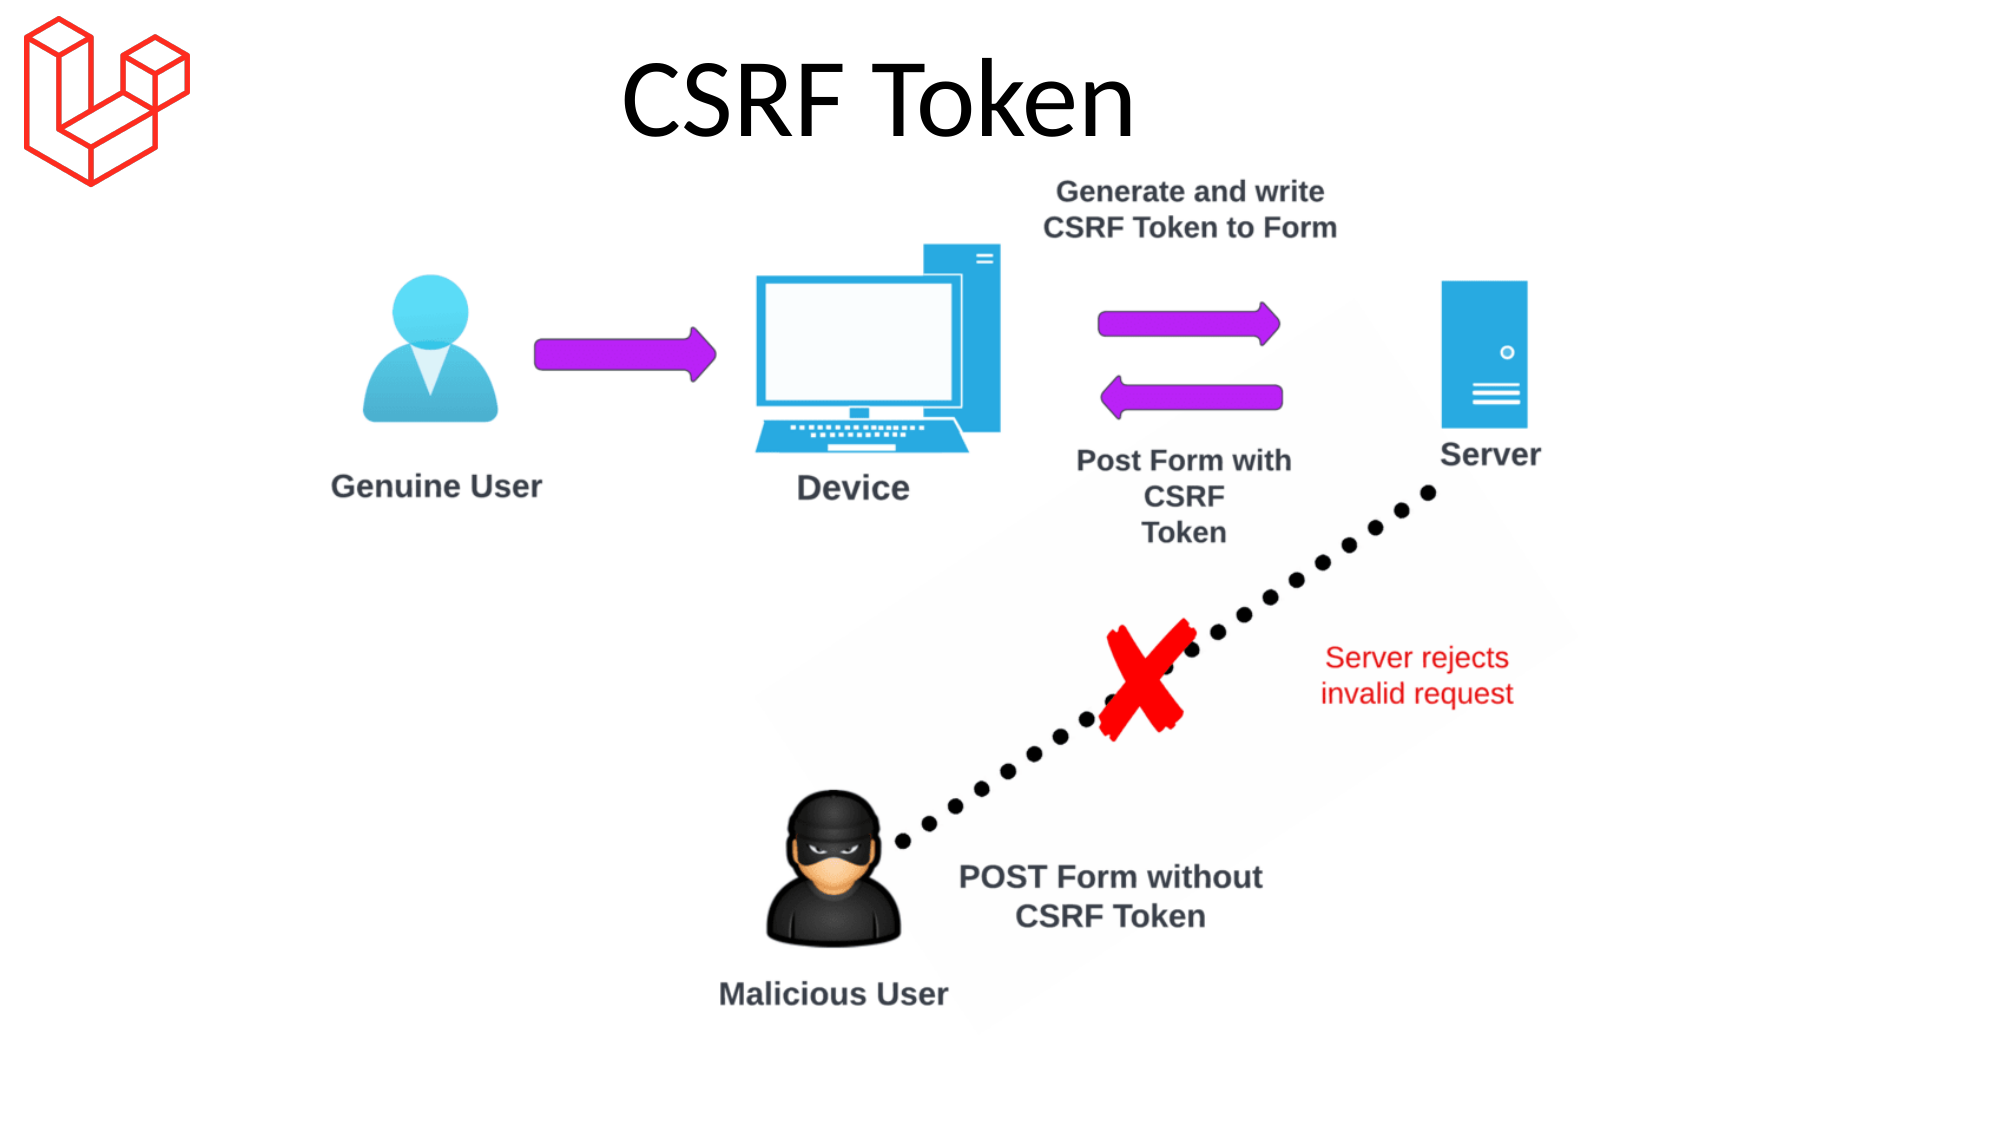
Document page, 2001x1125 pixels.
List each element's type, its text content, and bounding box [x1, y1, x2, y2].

picture [303, 128, 1600, 1085]
picture [24, 16, 191, 190]
text_box CSRF Token [606, 16, 1154, 128]
